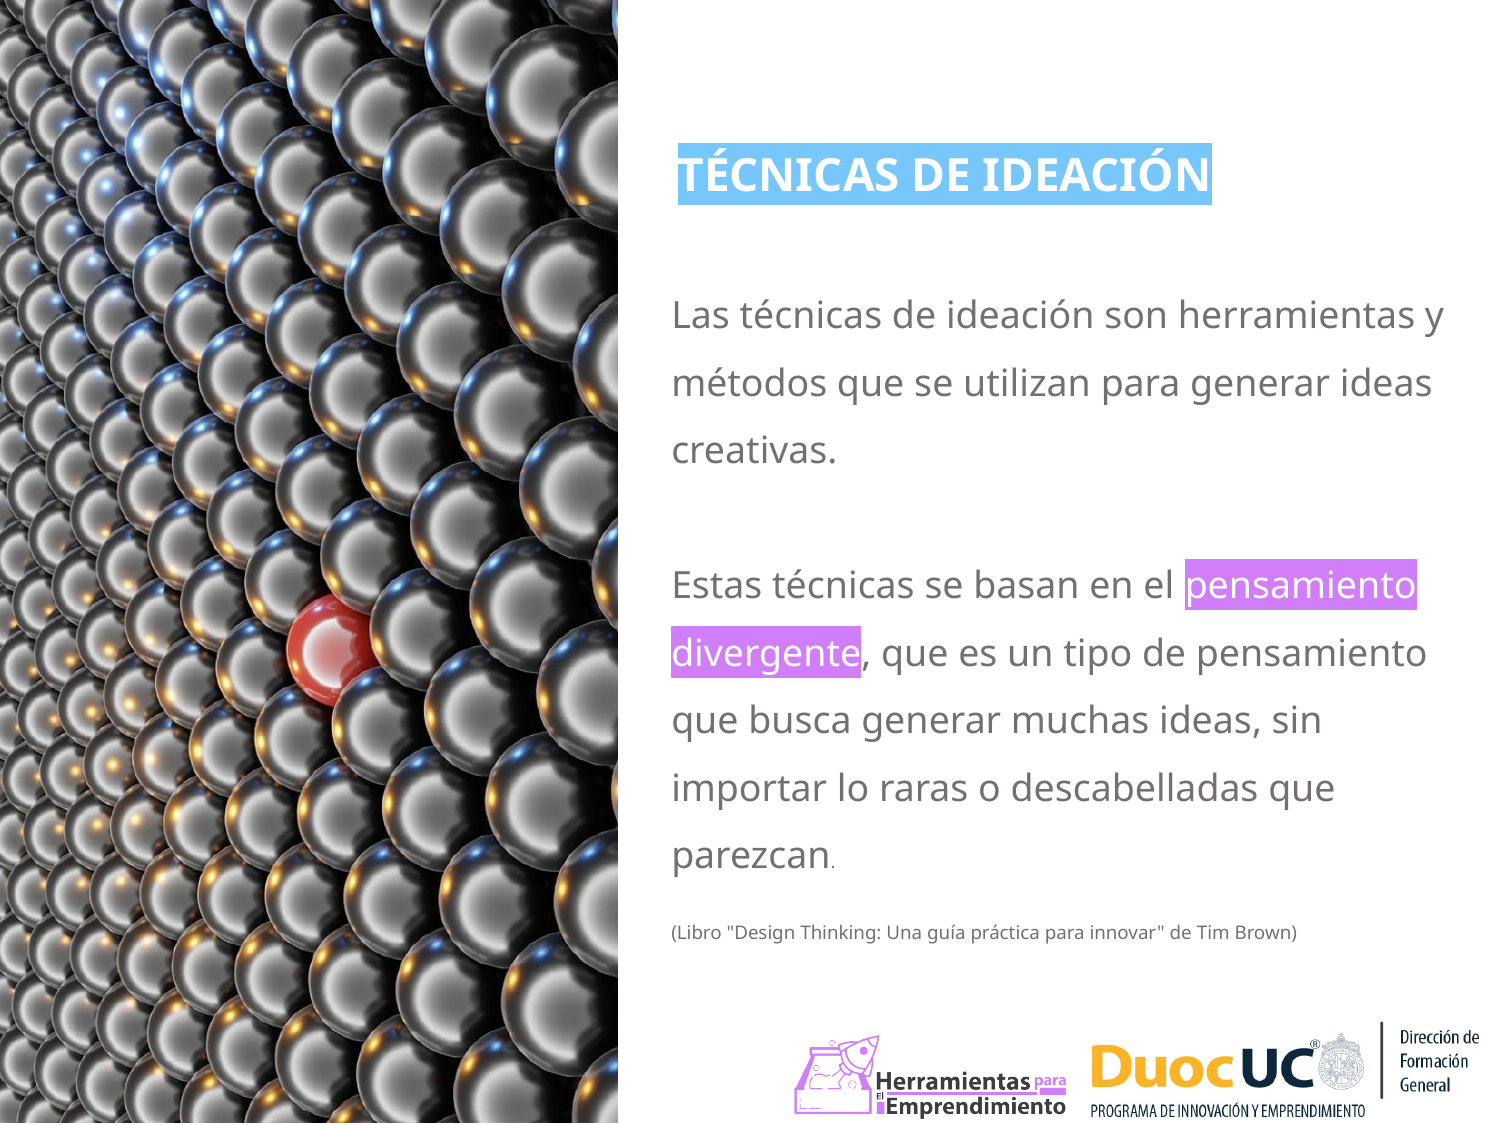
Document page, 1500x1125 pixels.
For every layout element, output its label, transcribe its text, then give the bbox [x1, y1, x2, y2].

text_box Las técnicas de ideación son herramientas y métodos que se utilizan para generar ideas creativas. Estas técnicas se basan en el pensamiento divergente, que es un tipo de pensamiento que busca generar muchas ideas, sin importar lo raras o descabelladas que parezcan. (Libro "Design Thinking: Una guía práctica para innovar" de Tim Brown) [662, 264, 1460, 948]
picture [0, 1, 871, 1123]
picture [794, 1021, 1496, 1125]
text_box TÉCNICAS DE IDEACIÓN [662, 138, 1443, 264]
